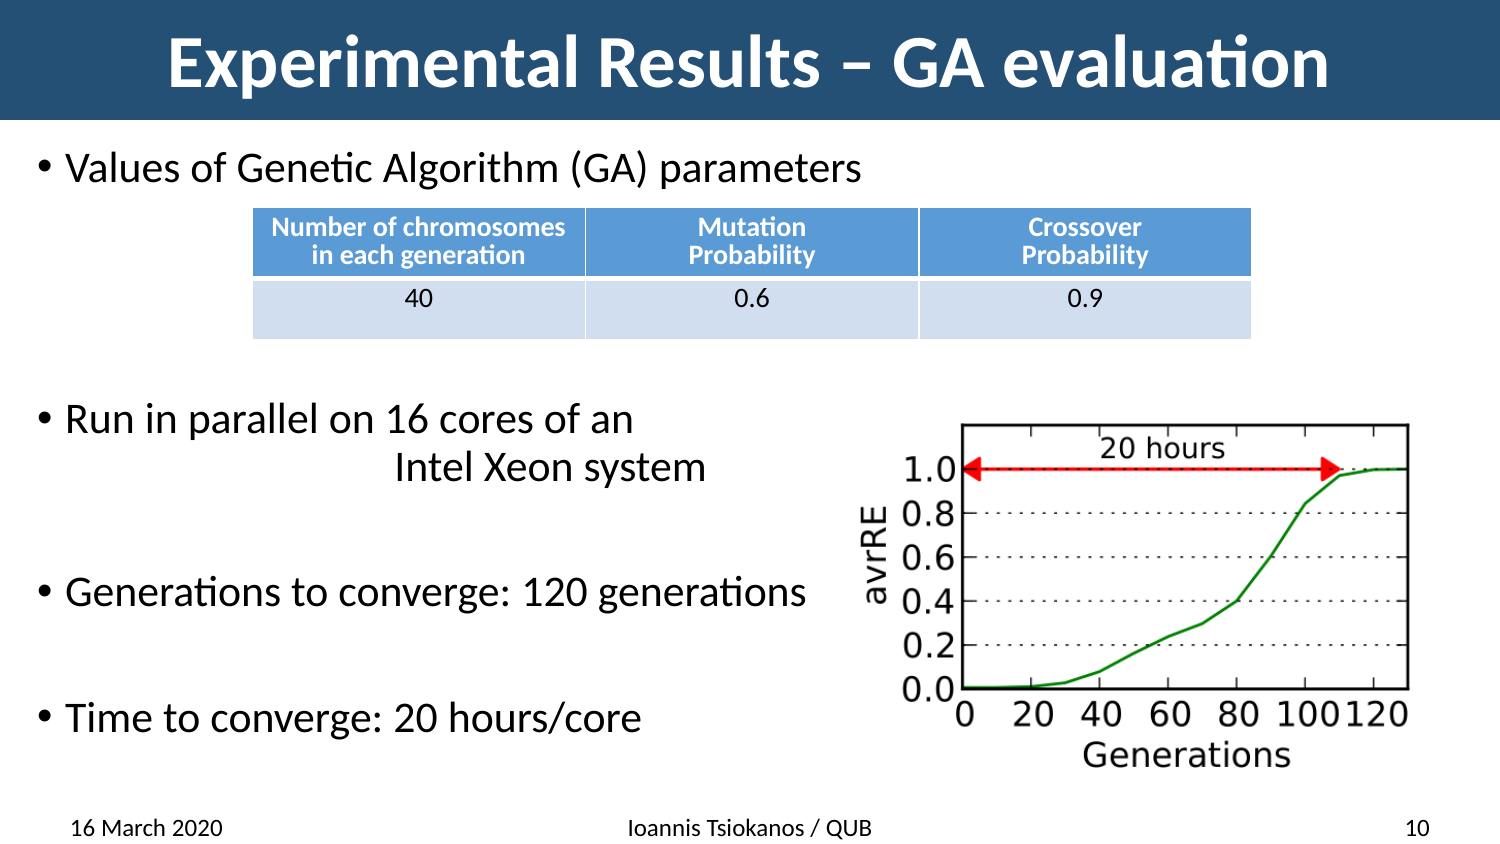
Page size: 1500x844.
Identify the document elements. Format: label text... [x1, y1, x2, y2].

table_header Crossover Probability [920, 208, 1251, 276]
picture [826, 388, 1445, 801]
table_header Mutation Probability [586, 208, 918, 276]
slide_number 10 [1059, 804, 1445, 844]
list Values of Genetic Algorithm (GA) parameters Run in parallel on 16 cores of an Intel Xeon system Generations to converge: 120 generations Time to converge: 20 hours/core [22, 137, 1478, 775]
title Experimental Results – GA evaluation [22, 15, 1478, 111]
table_header Number of chromosomes in each generation [253, 208, 585, 276]
footer Ioannis Tsiokanos / QUB [496, 804, 1004, 844]
table_cell 0.9 [920, 281, 1251, 339]
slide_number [55, 804, 441, 844]
table_cell 40 [253, 281, 585, 339]
table_cell 0.6 [586, 281, 918, 339]
